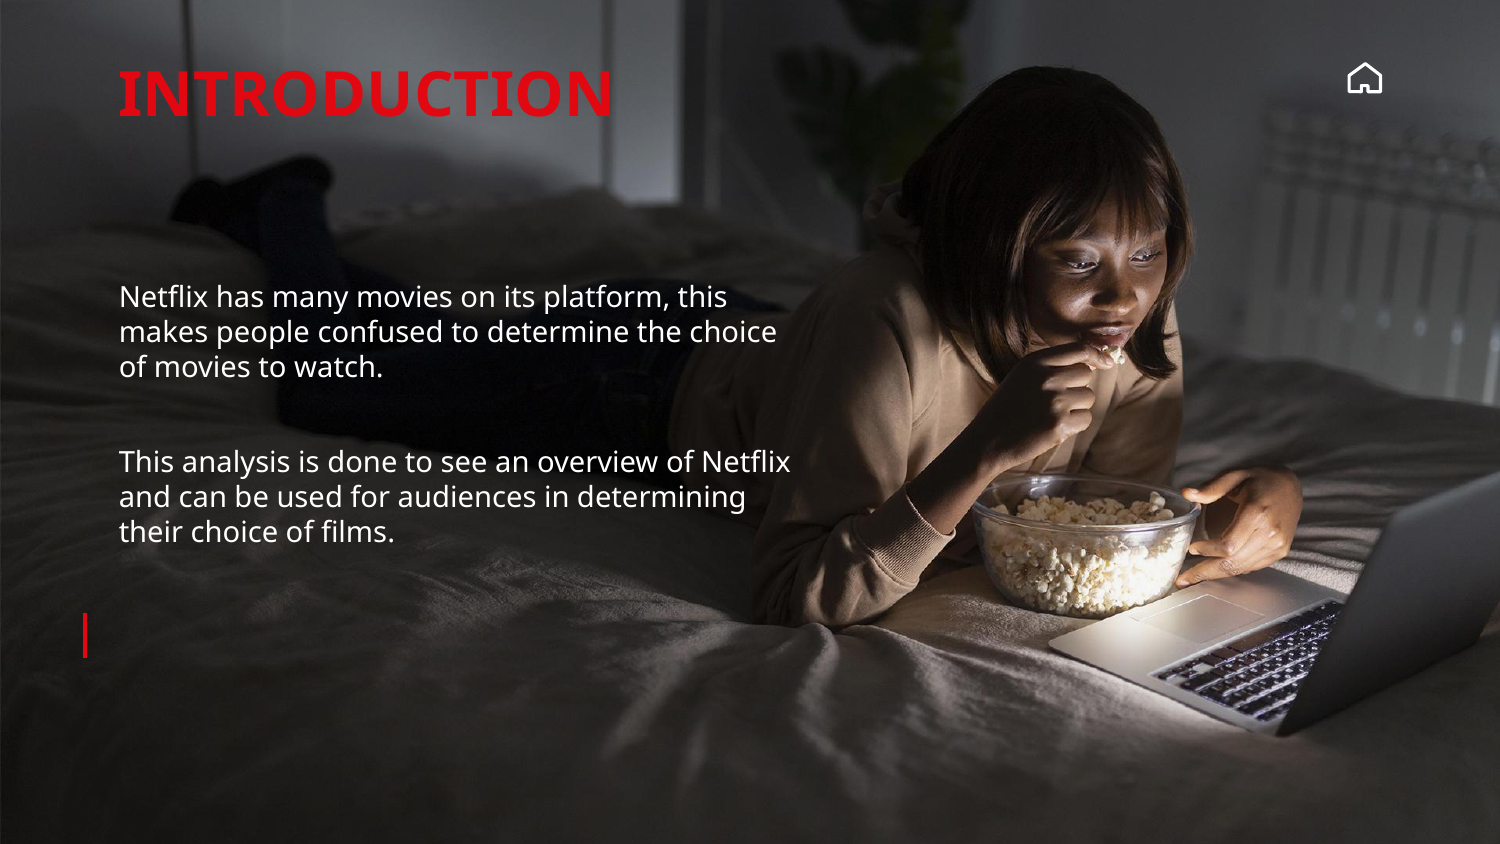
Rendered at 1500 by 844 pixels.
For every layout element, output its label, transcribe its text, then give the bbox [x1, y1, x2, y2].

text_box Netflix has many movies on its platform, this makes people confused to determine the choice of movies to watch. This analysis is done to see an overview of Netflix and can be used for audiences in determining their choice of films. [103, 91, 823, 736]
picture [0, 0, 1500, 844]
title INTRODUCTION [103, 12, 727, 91]
text_box [1349, 63, 1381, 92]
